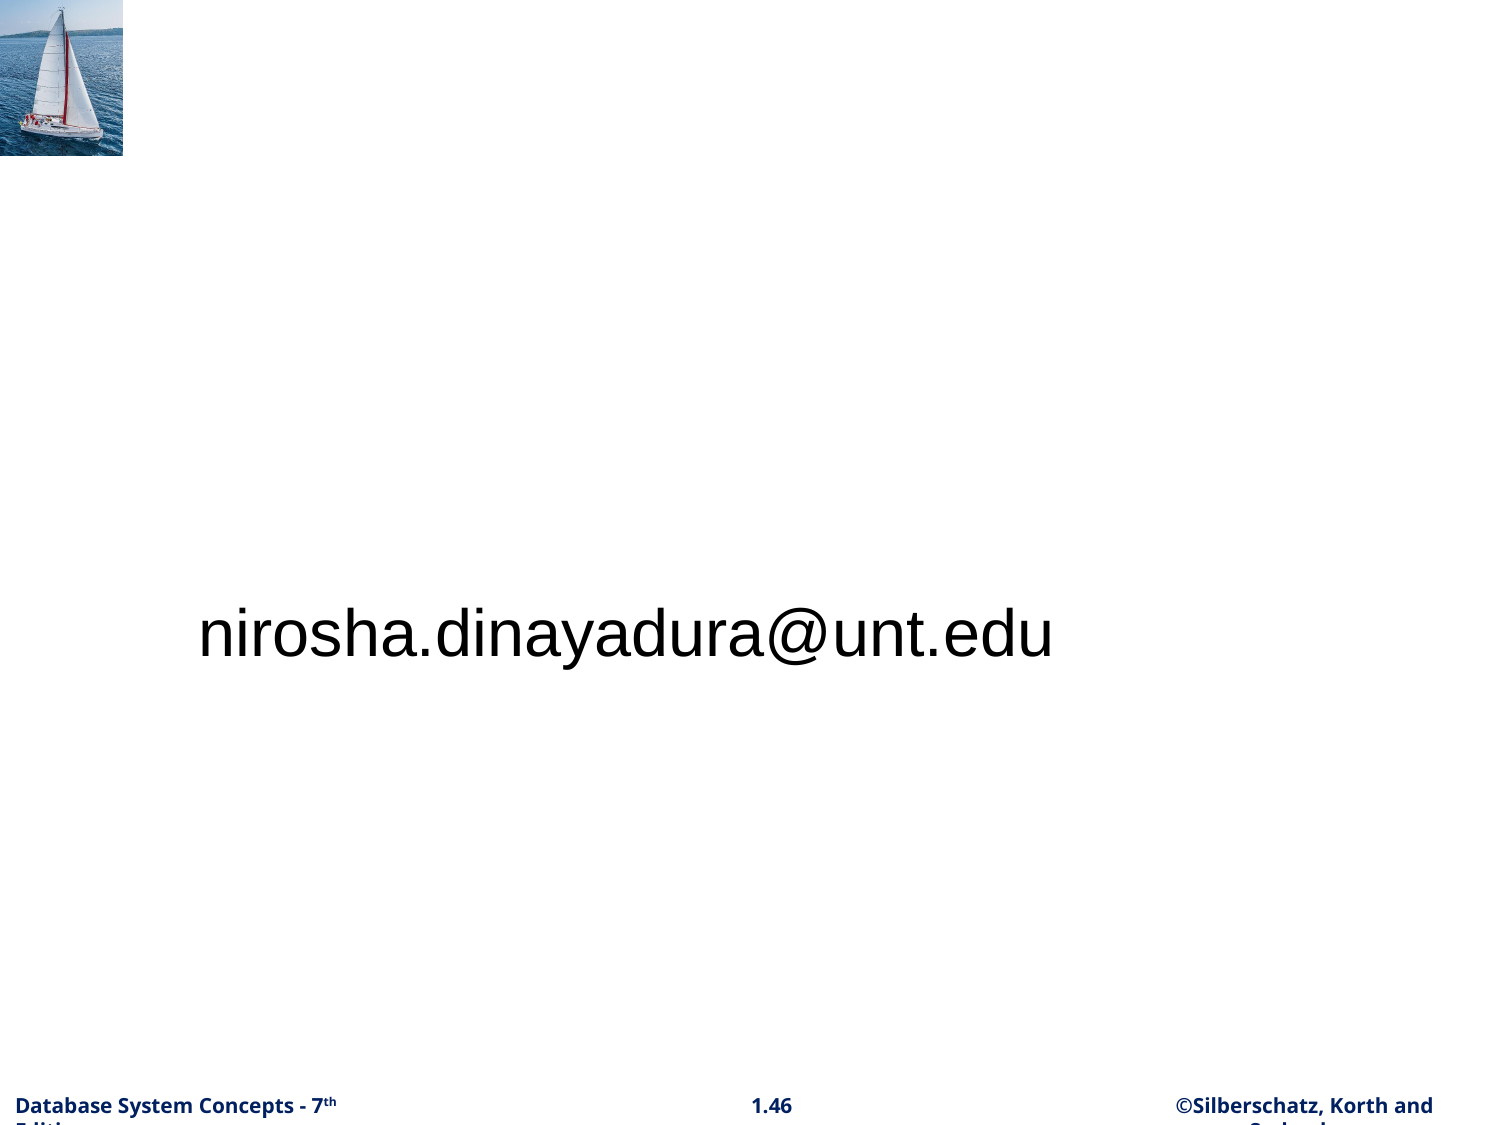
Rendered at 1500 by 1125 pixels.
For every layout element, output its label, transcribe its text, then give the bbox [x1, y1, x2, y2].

text_box nirosha.dinayadura@unt.edu [184, 582, 1224, 678]
picture [0, 0, 123, 156]
